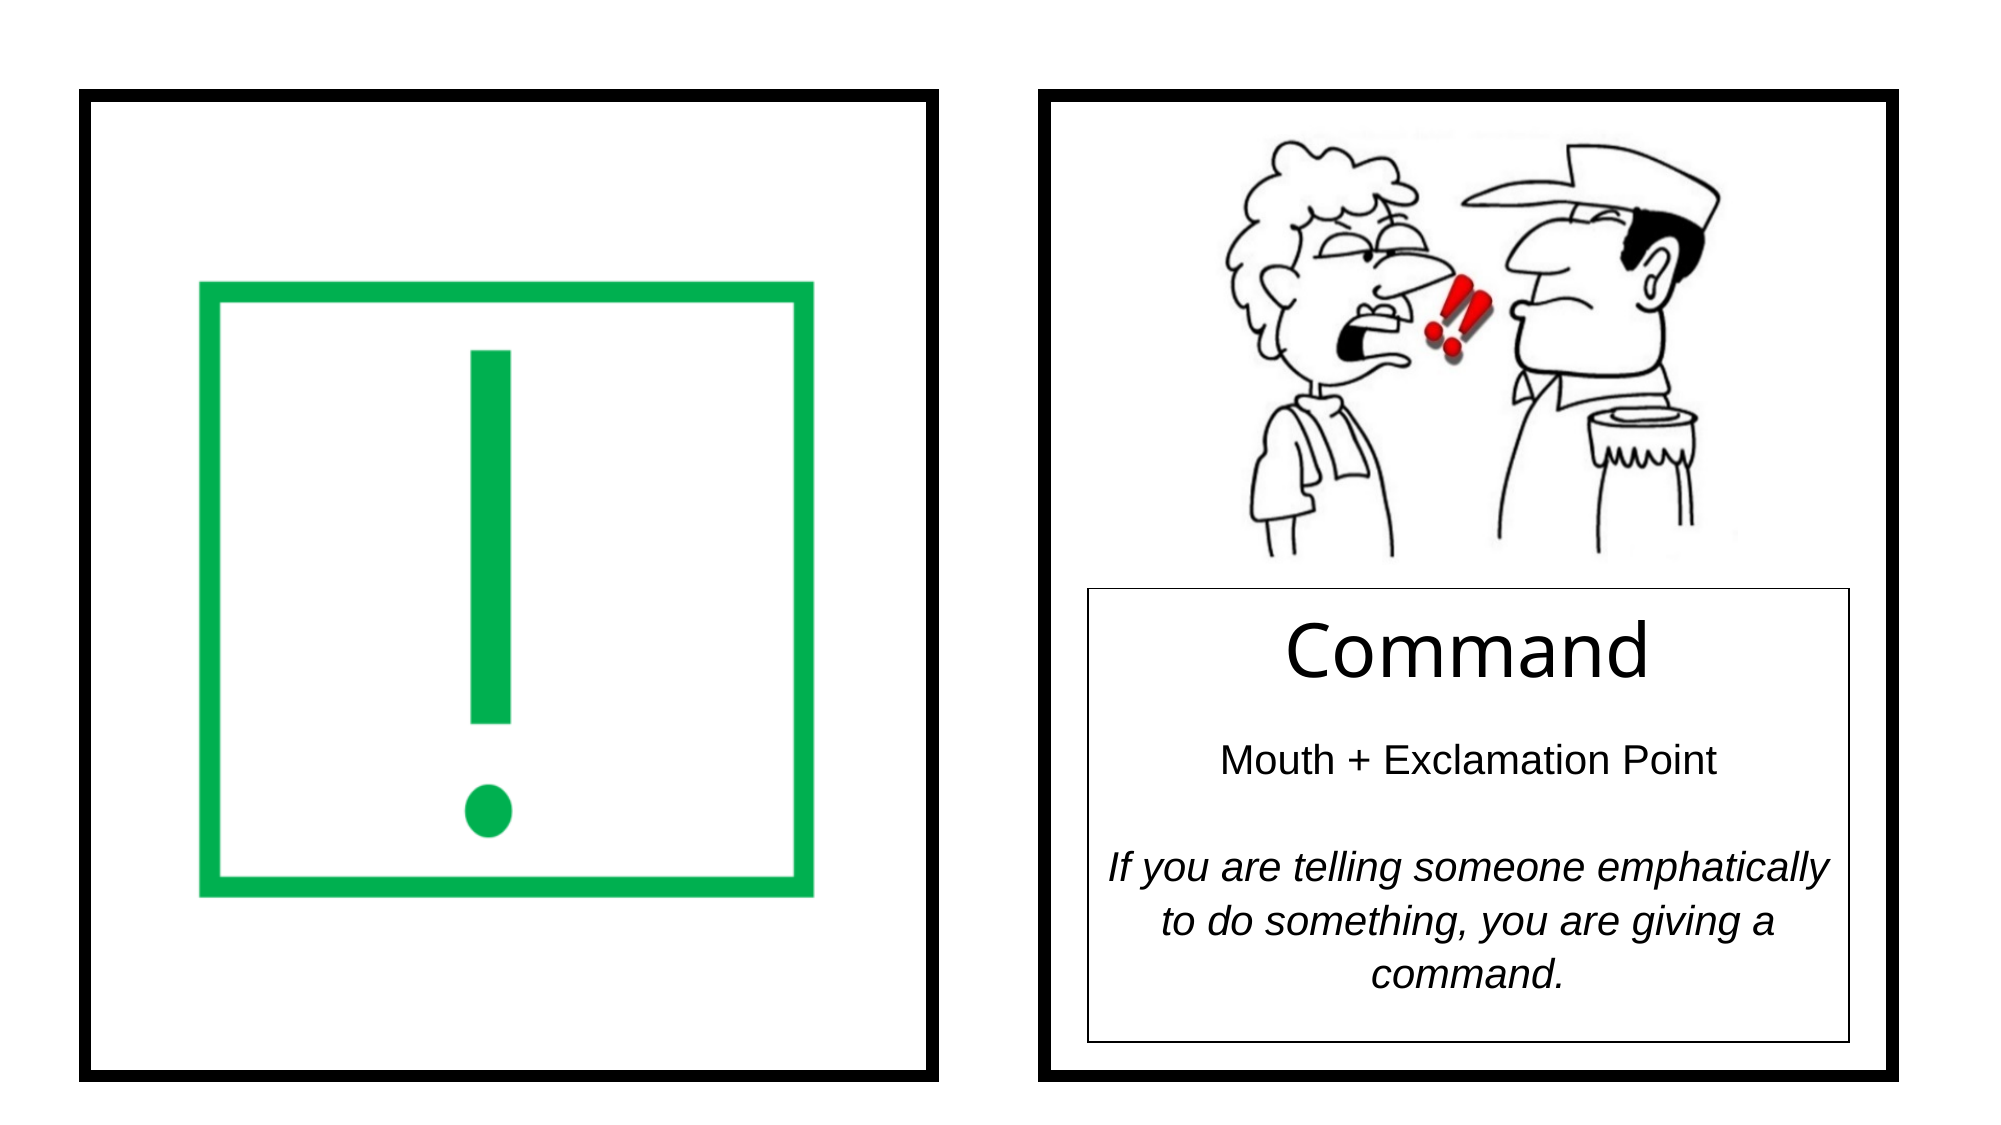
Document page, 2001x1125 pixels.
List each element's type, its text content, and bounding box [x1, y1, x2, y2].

text_box Command Mouth + Exclamation Point If you are telling someone emphatically to do something, you are giving a command. [1087, 588, 1850, 1042]
picture [1199, 117, 1738, 567]
text_box [84, 95, 934, 1077]
text_box [1044, 95, 1893, 1077]
picture [175, 264, 825, 912]
